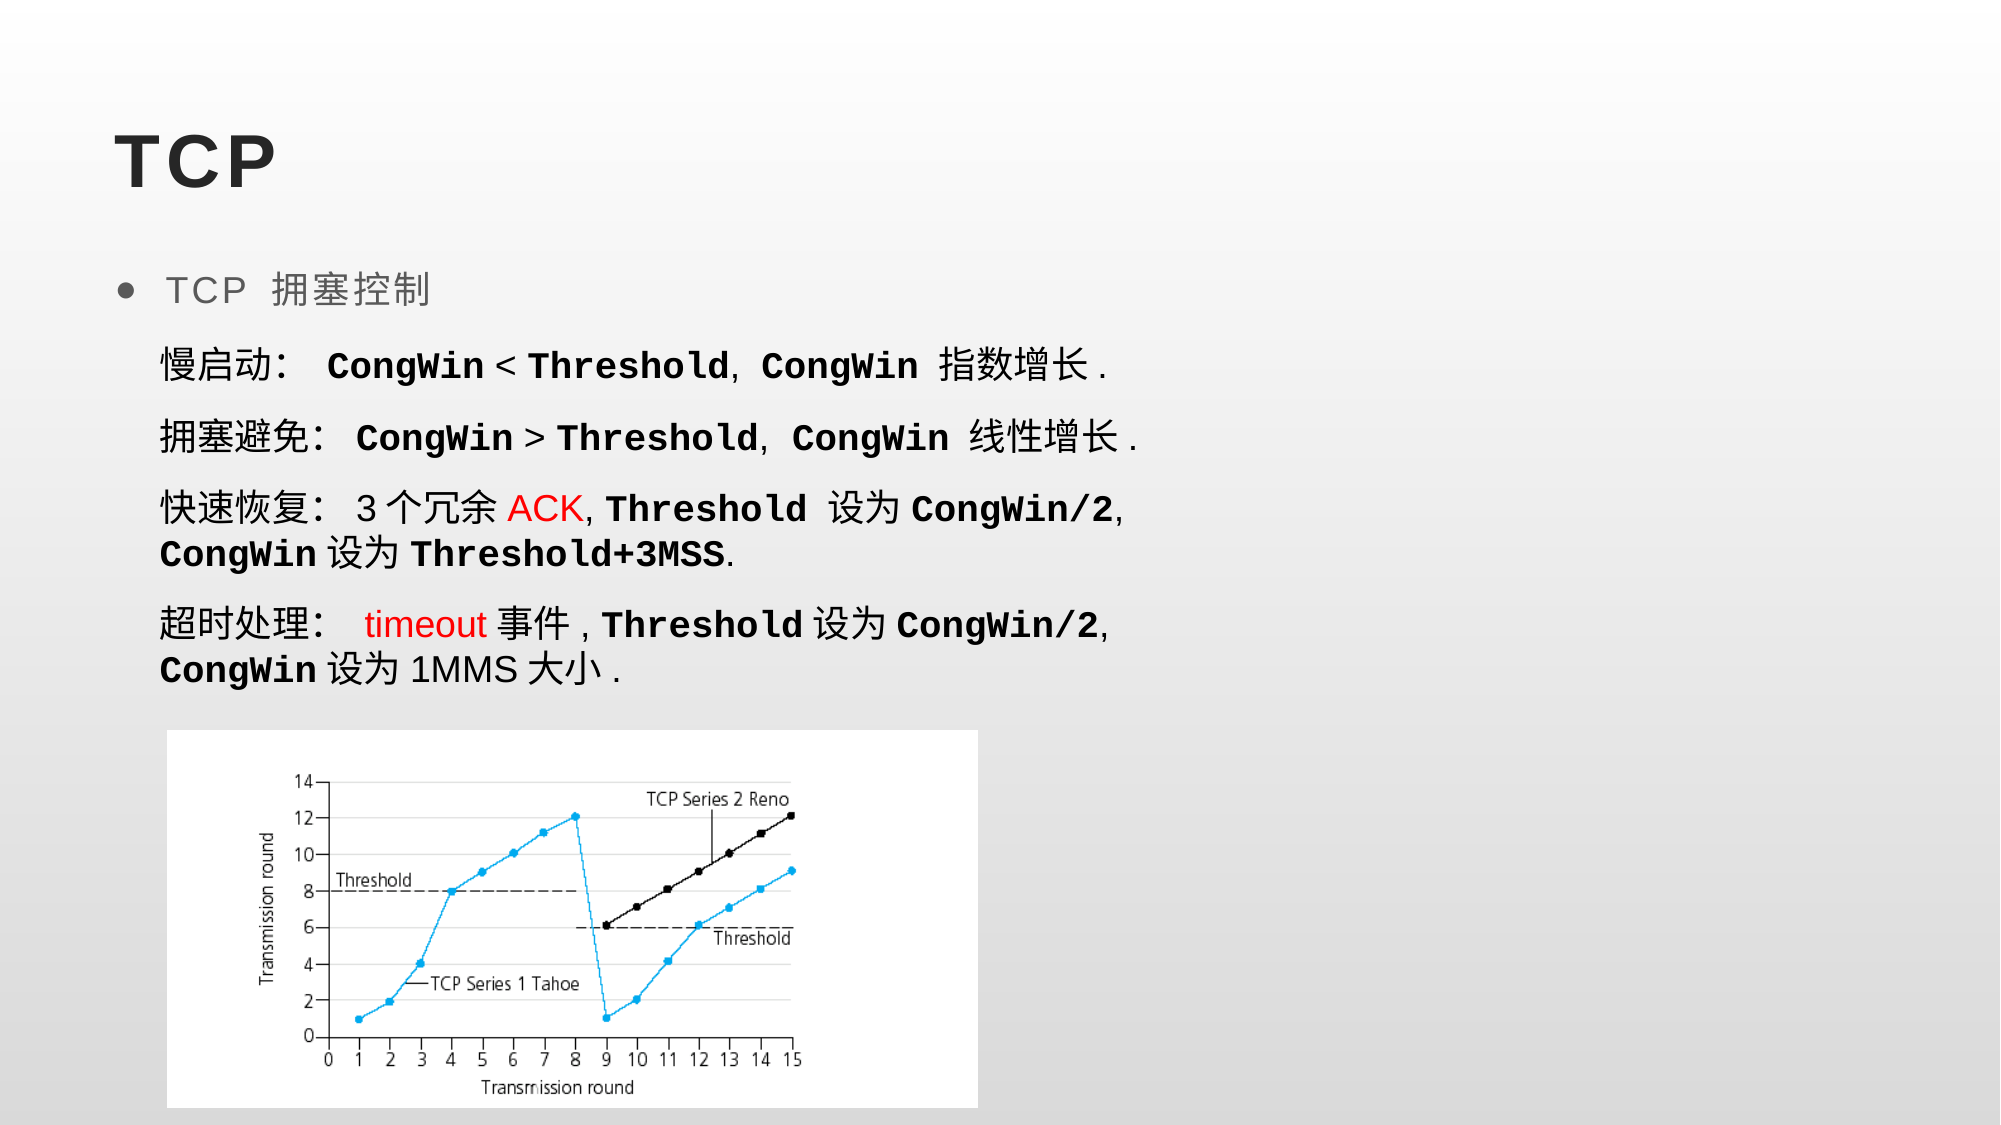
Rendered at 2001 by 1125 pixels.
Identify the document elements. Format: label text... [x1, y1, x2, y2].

list TCP 拥塞控制 [99, 244, 1900, 1026]
text_box 慢启动： CongWin < Threshold, CongWin 指数增长. 拥塞避免：CongWin > Threshold, CongWin 线性增长. 快速恢复：3个冗余ACK, Threshold 设为CongWin/2, CongWin设为Threshold+3MSS. 超时处理： timeout事件, Threshold设为CongWin/2, CongWin设为1MMS大小. [144, 333, 1268, 698]
picture [167, 730, 978, 1108]
title TCP [99, 99, 1900, 216]
